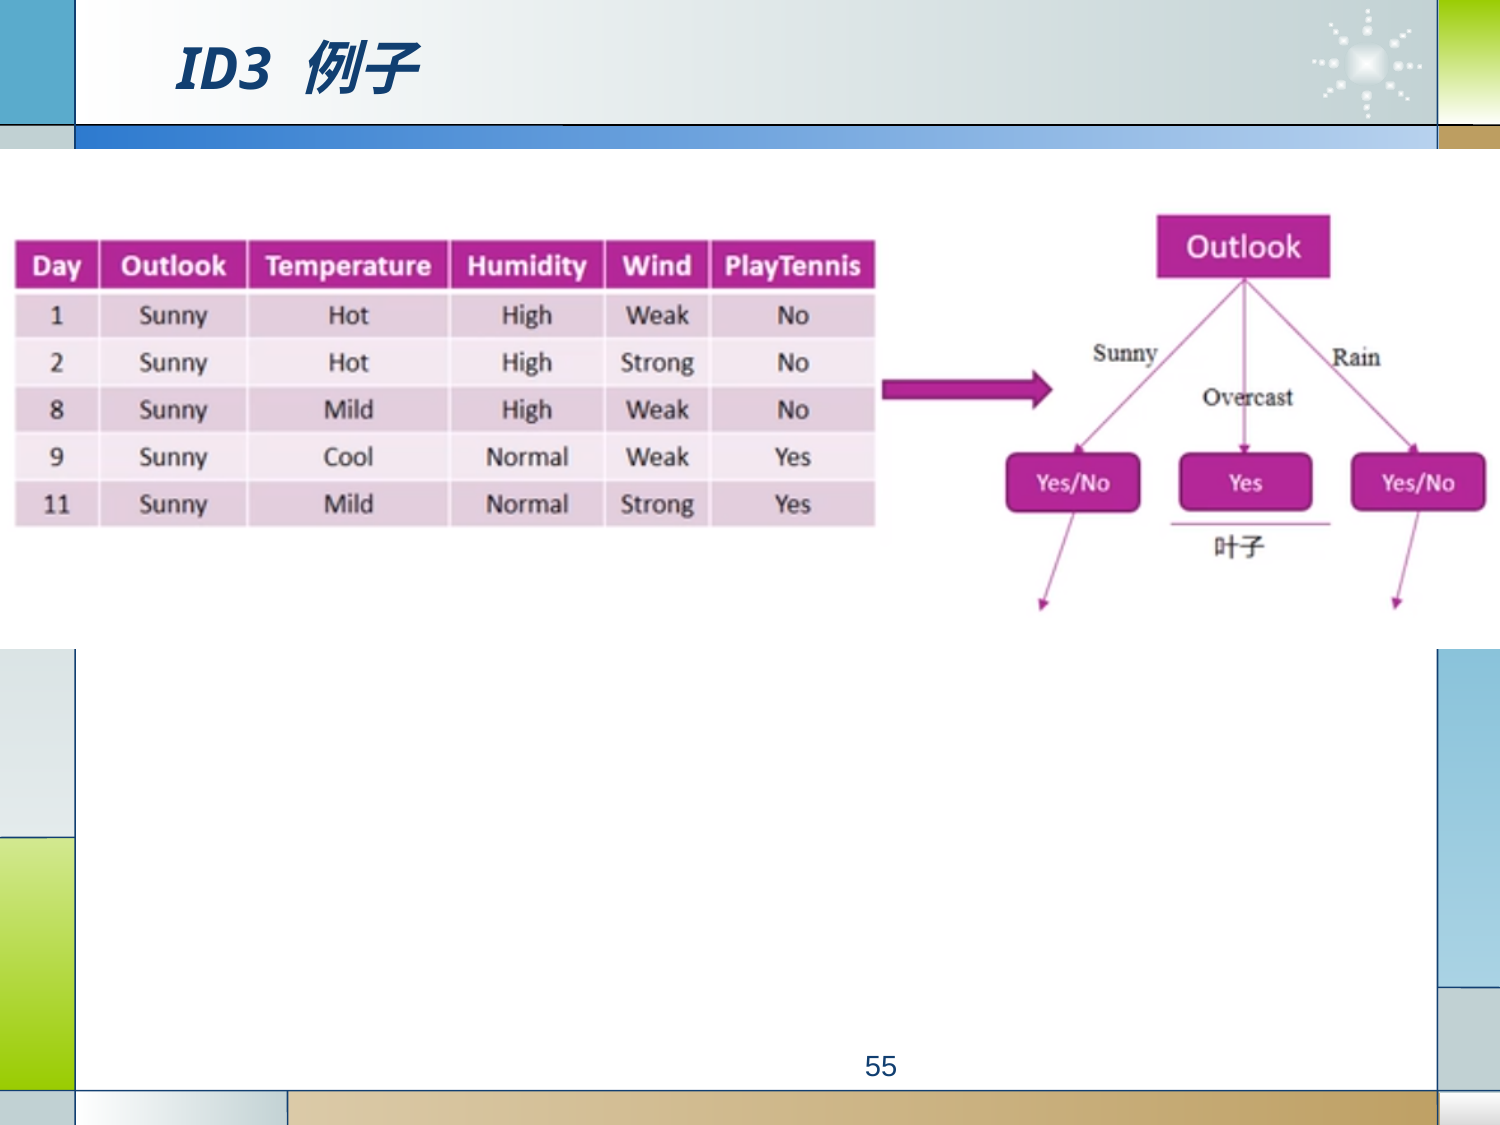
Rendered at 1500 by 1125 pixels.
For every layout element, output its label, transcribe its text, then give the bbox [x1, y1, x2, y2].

picture [0, 149, 1500, 649]
title ID3 例子 [162, 19, 1263, 113]
slide_number 55 [562, 1039, 913, 1081]
